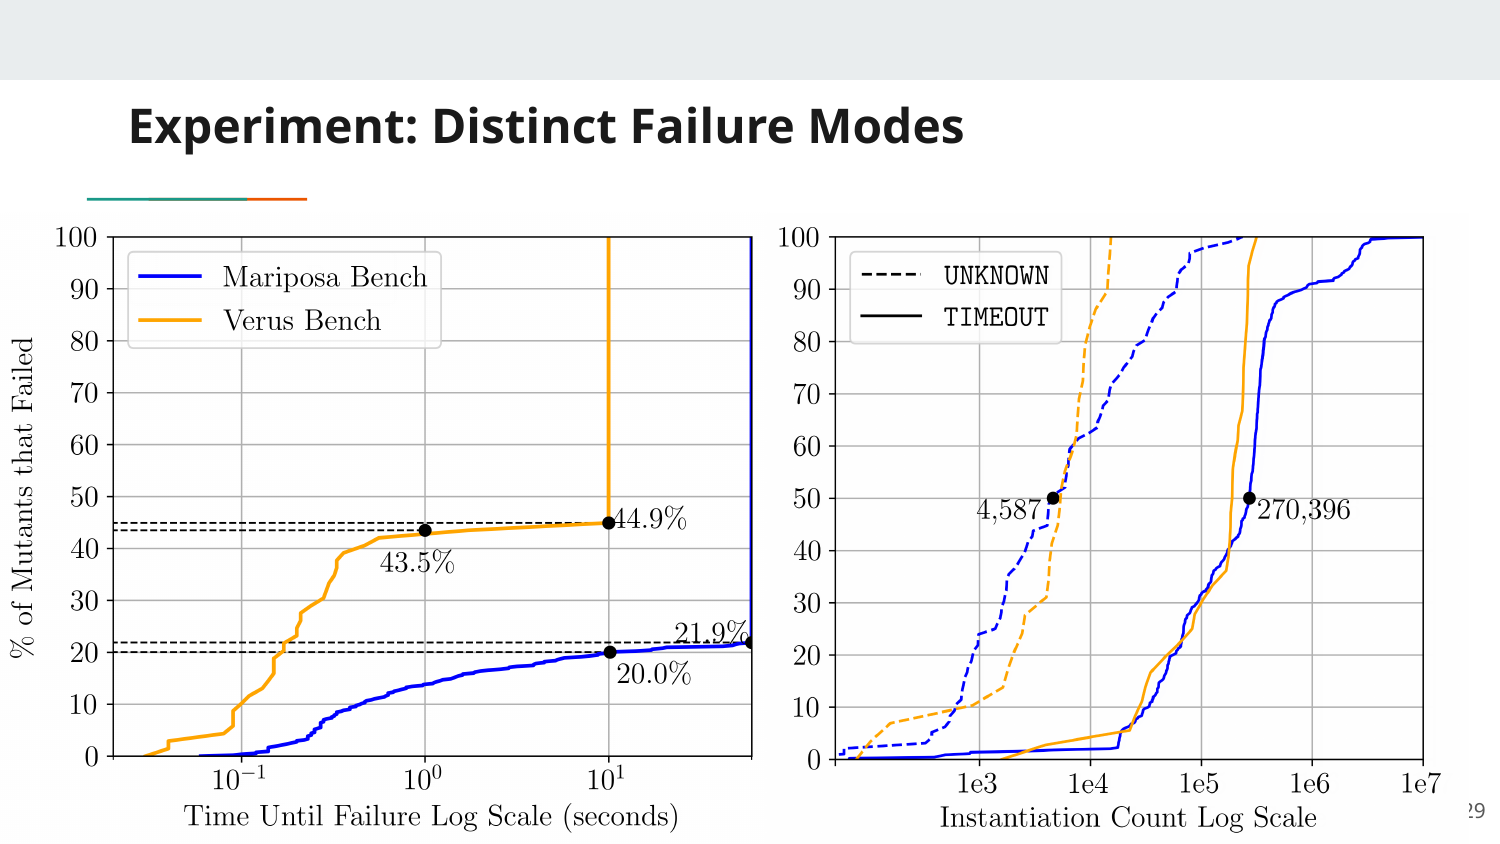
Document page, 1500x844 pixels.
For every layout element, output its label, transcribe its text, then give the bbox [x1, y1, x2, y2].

slide_number 29 [1473, 779, 1500, 844]
title Experiment: Distinct Failure Modes [112, 81, 1098, 176]
picture [0, 211, 1469, 844]
